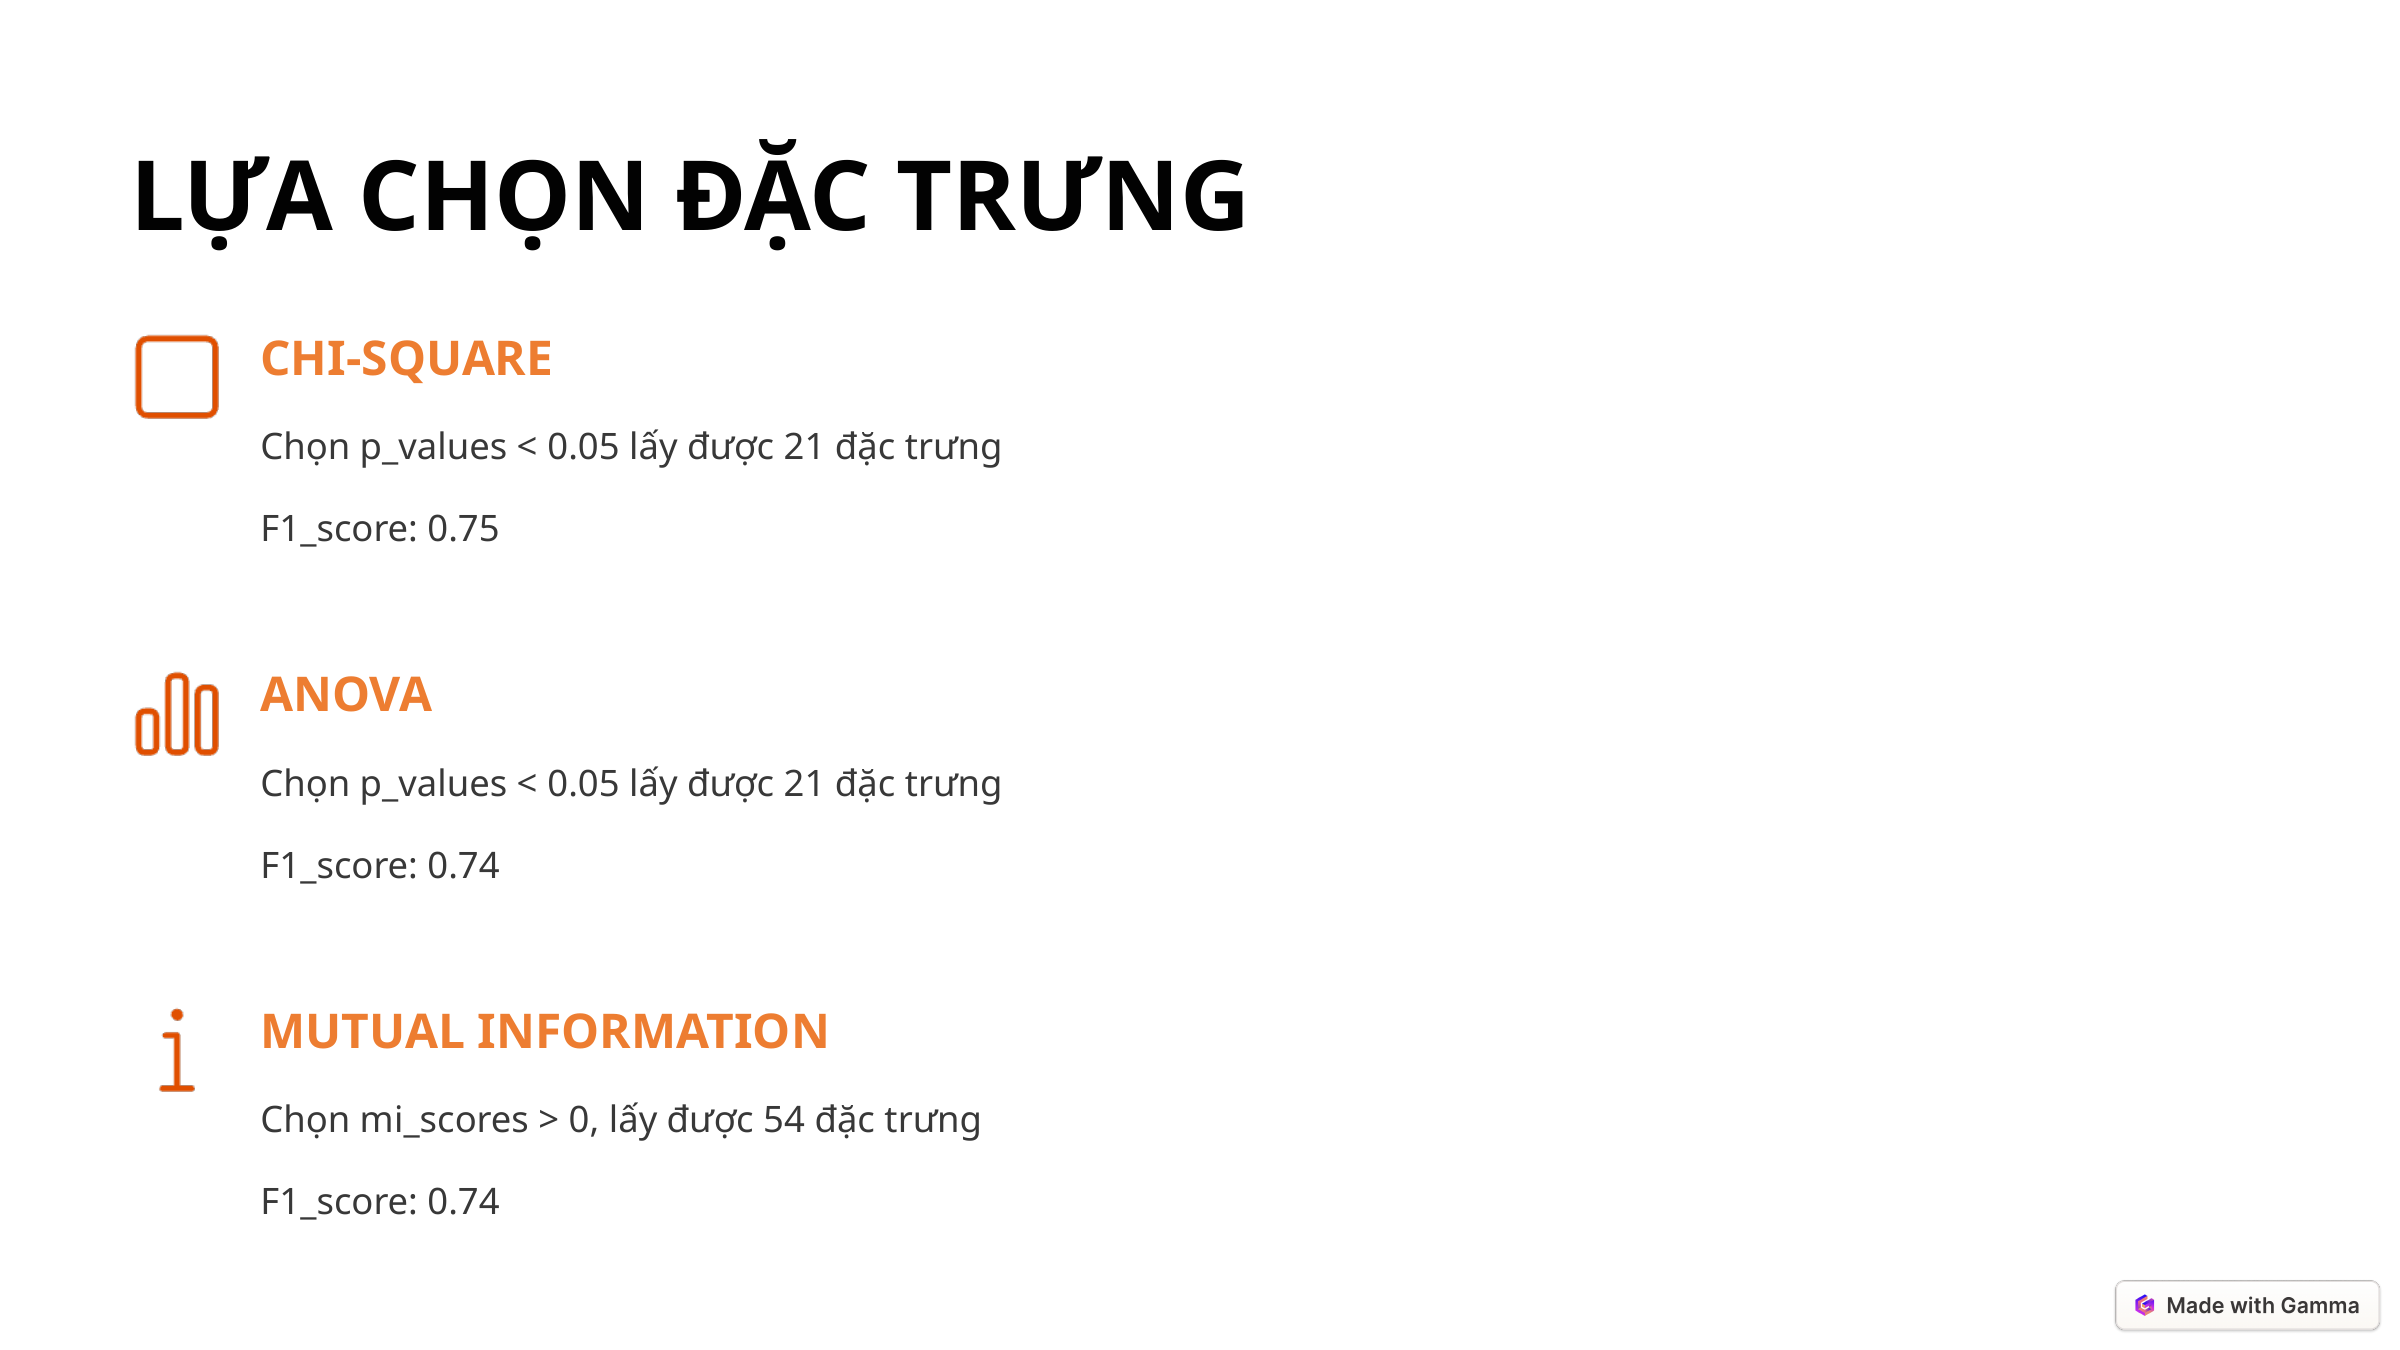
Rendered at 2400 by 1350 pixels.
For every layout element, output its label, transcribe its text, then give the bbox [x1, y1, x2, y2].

text_box F1_score: 0.74 [260, 1162, 2270, 1222]
text_box Chọn mi_scores > 0, lấy được 54 đặc trưng [260, 1080, 2270, 1141]
text_box ANOVA [260, 660, 749, 722]
text_box LỰA CHỌN ĐẶC TRƯNG [130, 128, 1280, 251]
picture [130, 1003, 224, 1097]
text_box Chọn p_values < 0.05 lấy được 21 đặc trưng [260, 407, 2270, 468]
text_box CHI-SQUARE [260, 324, 749, 386]
picture [130, 667, 224, 761]
picture [2106, 1271, 2389, 1339]
text_box MUTUAL INFORMATION [260, 997, 749, 1059]
text_box F1_score: 0.75 [260, 489, 2270, 550]
text_box Chọn p_values < 0.05 lấy được 21 đặc trưng [260, 744, 2270, 804]
text_box F1_score: 0.74 [260, 826, 2270, 886]
picture [130, 330, 224, 424]
